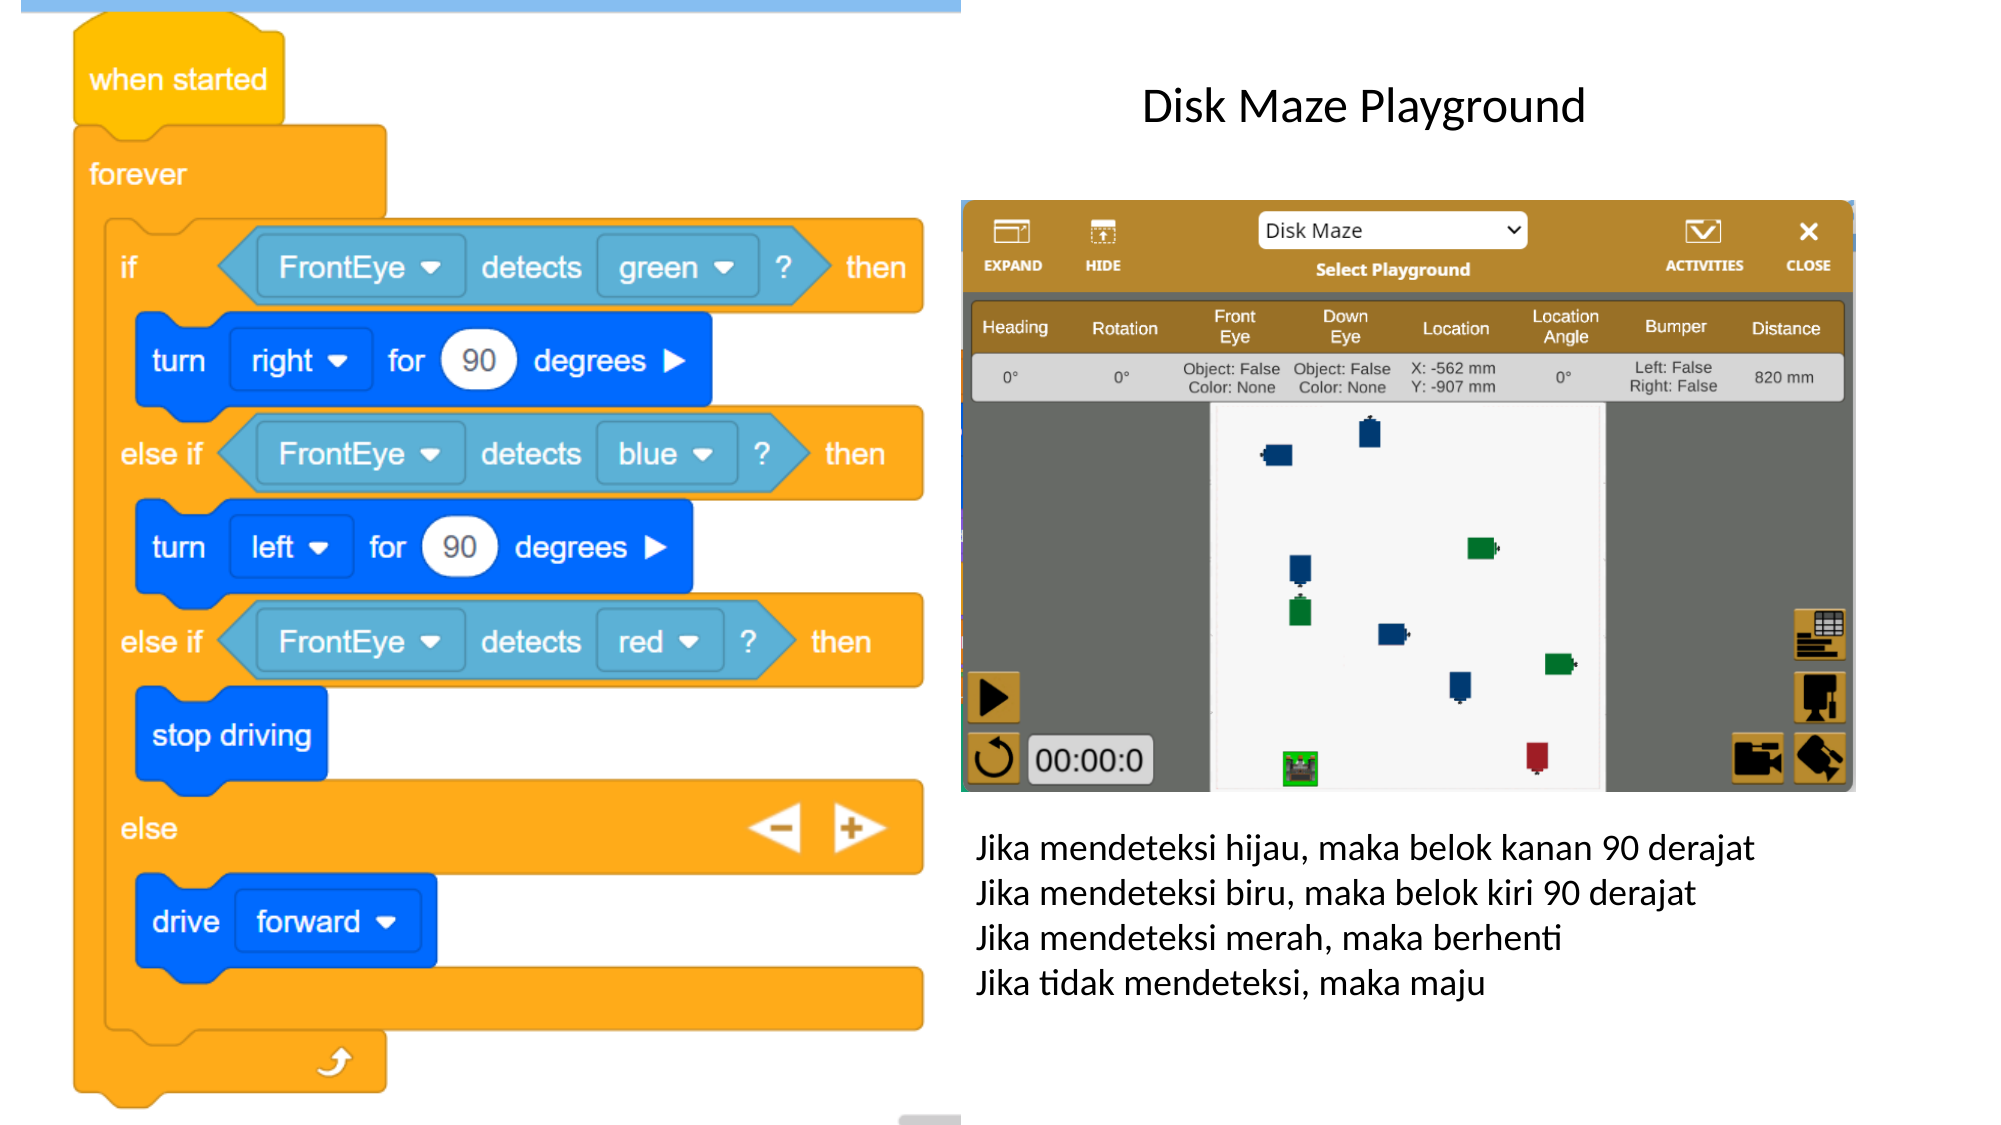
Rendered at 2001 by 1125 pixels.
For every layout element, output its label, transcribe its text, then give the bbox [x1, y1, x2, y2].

text_box Disk Maze Playground [1127, 65, 1939, 201]
picture [21, 0, 1857, 1125]
text_box Jika mendeteksi hijau, maka belok kanan 90 derajat Jika mendeteksi biru, maka belok kiri 90 derajat Jika mendeteksi merah, maka berhenti Jika tidak mendeteksi, maka maju [966, 815, 1856, 1125]
